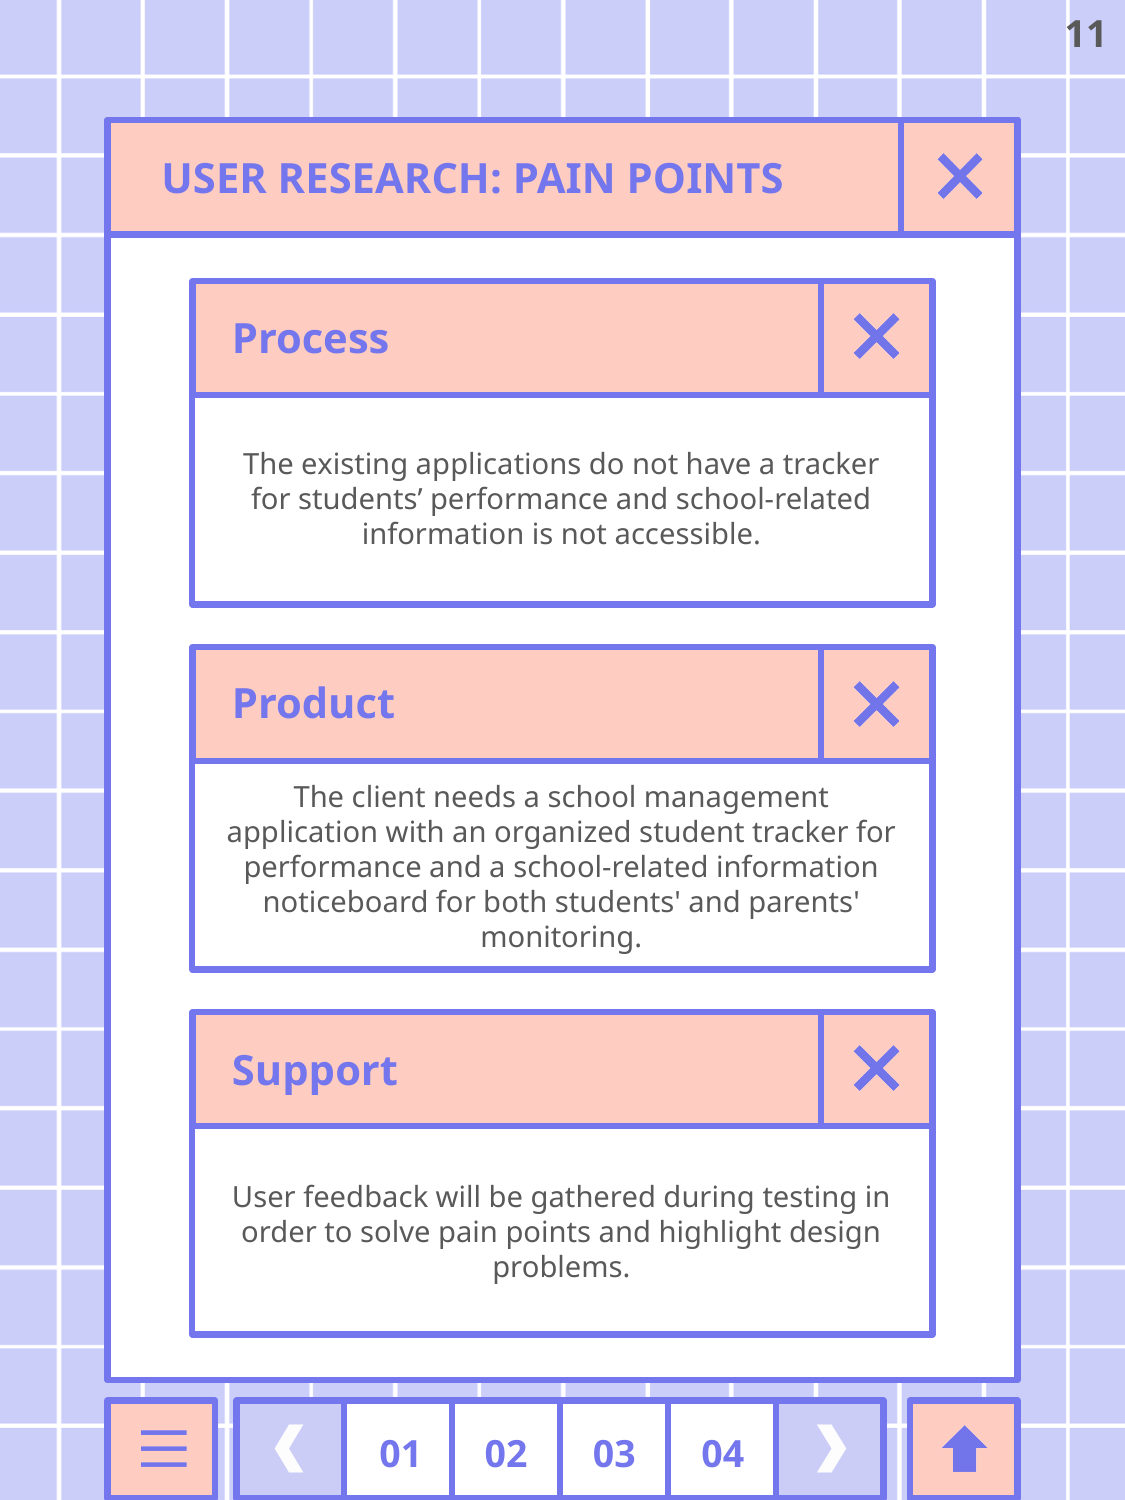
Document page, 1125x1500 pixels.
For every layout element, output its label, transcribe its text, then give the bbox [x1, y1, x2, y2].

text_box 01 [371, 1419, 431, 1487]
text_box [192, 646, 933, 970]
picture [140, 1430, 187, 1467]
picture [0, 0, 1125, 1500]
text_box 11 [475, 2, 1123, 63]
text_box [192, 280, 933, 605]
picture [941, 1425, 988, 1473]
text_box 04 [693, 1419, 753, 1487]
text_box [192, 1011, 933, 1335]
title USER RESEARCH: PAIN POINTS [161, 119, 880, 234]
picture [808, 1424, 855, 1473]
text_box 03 [585, 1419, 644, 1487]
picture [265, 1424, 313, 1473]
text_box 02 [476, 1419, 536, 1487]
